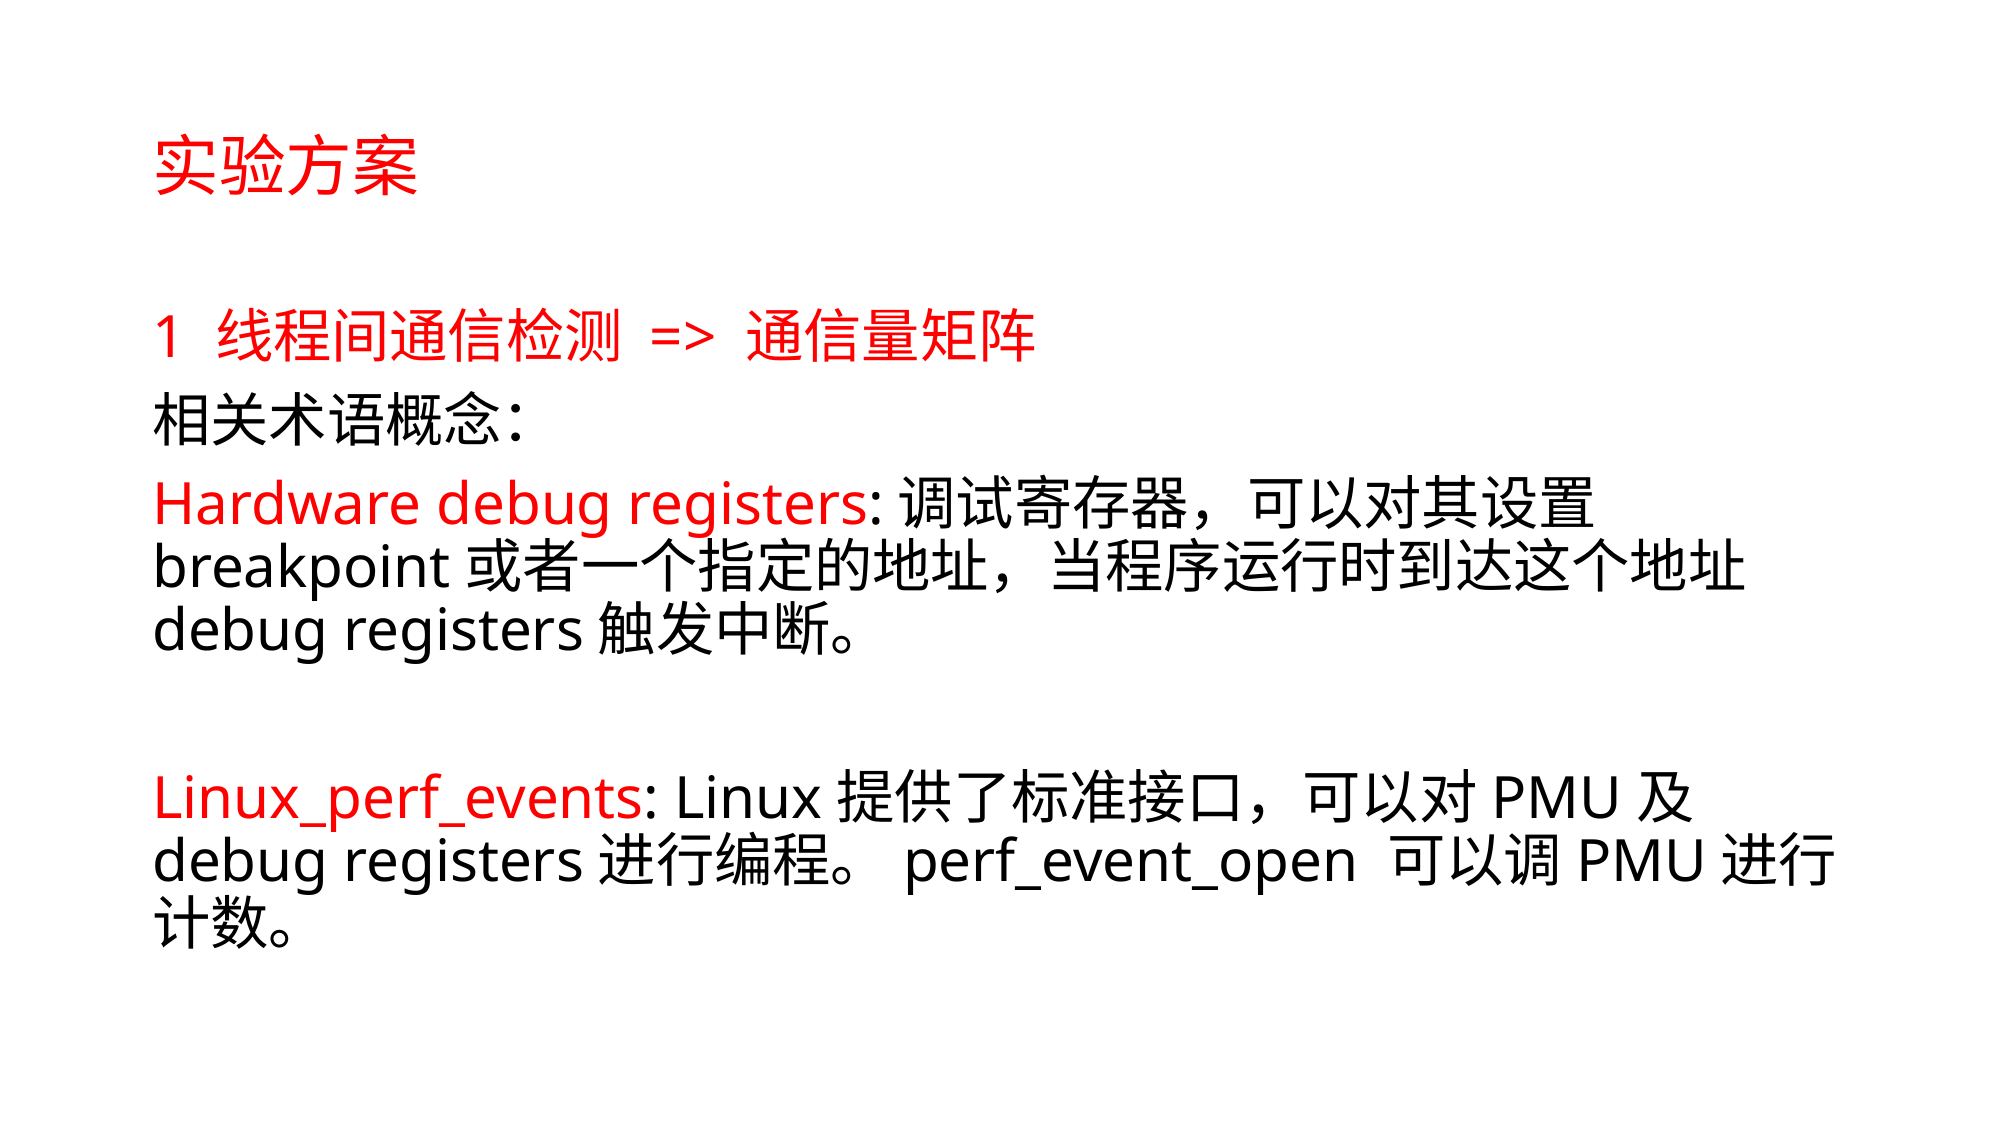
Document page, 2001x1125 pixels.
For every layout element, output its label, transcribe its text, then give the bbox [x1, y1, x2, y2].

list 1 线程间通信检测 => 通信量矩阵 相关术语概念： Hardware debug registers:调试寄存器，可以对其设置breakpoint或者一个指定的地址，当程序运行时到达这个地址debug registers触发中断。 Linux_perf_events: Linux提供了标准接口，可以对PMU及debug registers进行编程。perf_event_open 可以调PMU进行计数。 [137, 299, 1863, 1014]
title 实验方案 [137, 59, 1863, 278]
